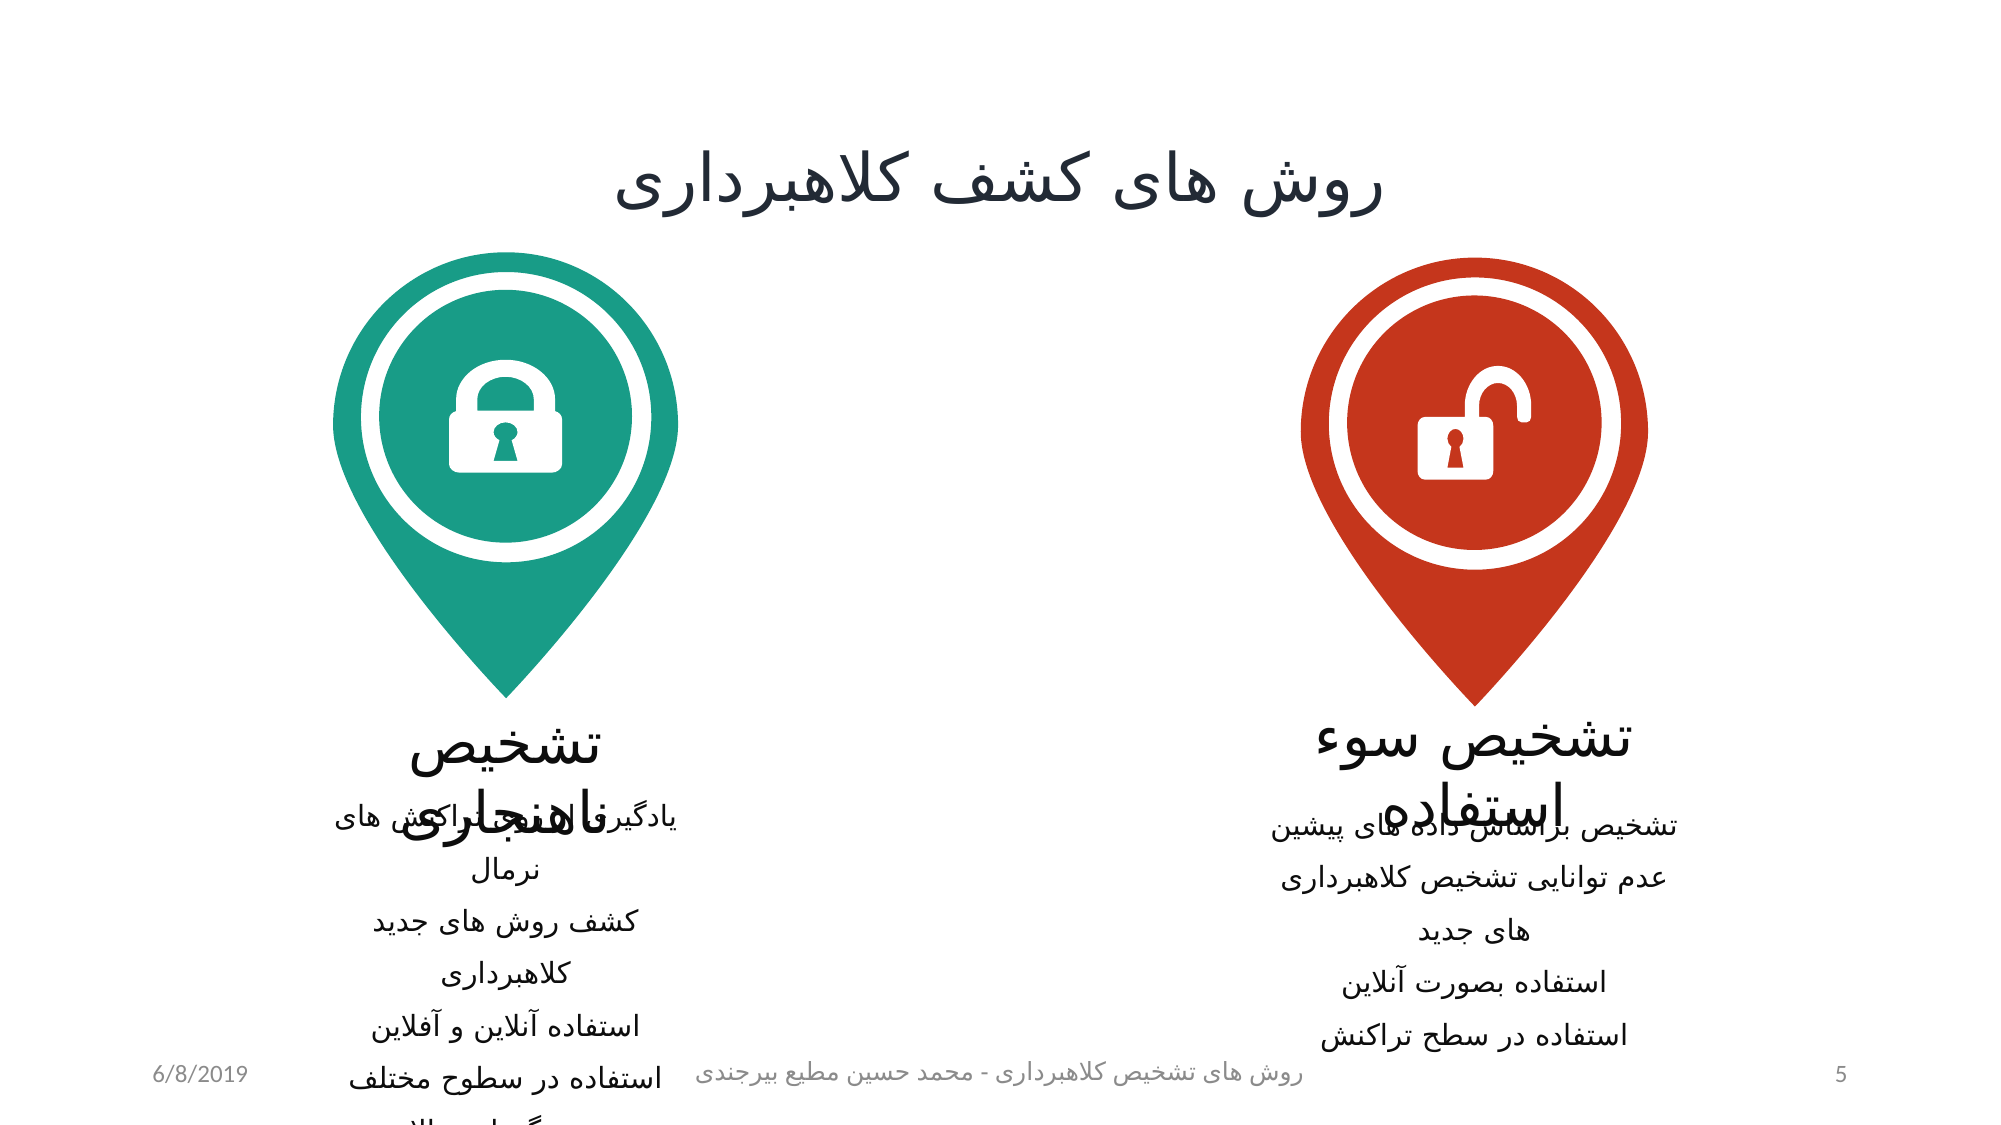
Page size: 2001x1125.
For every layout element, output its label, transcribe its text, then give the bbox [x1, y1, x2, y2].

footer روش های تشخیص کلاهبرداری - محمد حسین مطیع بیرجندی [662, 1042, 1338, 1103]
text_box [301, 252, 711, 1049]
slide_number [137, 1042, 588, 1103]
slide_number 5 [1412, 1042, 1863, 1103]
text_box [1238, 257, 1710, 1009]
text_box روش های کشف کلاهبرداری [132, 127, 1868, 223]
